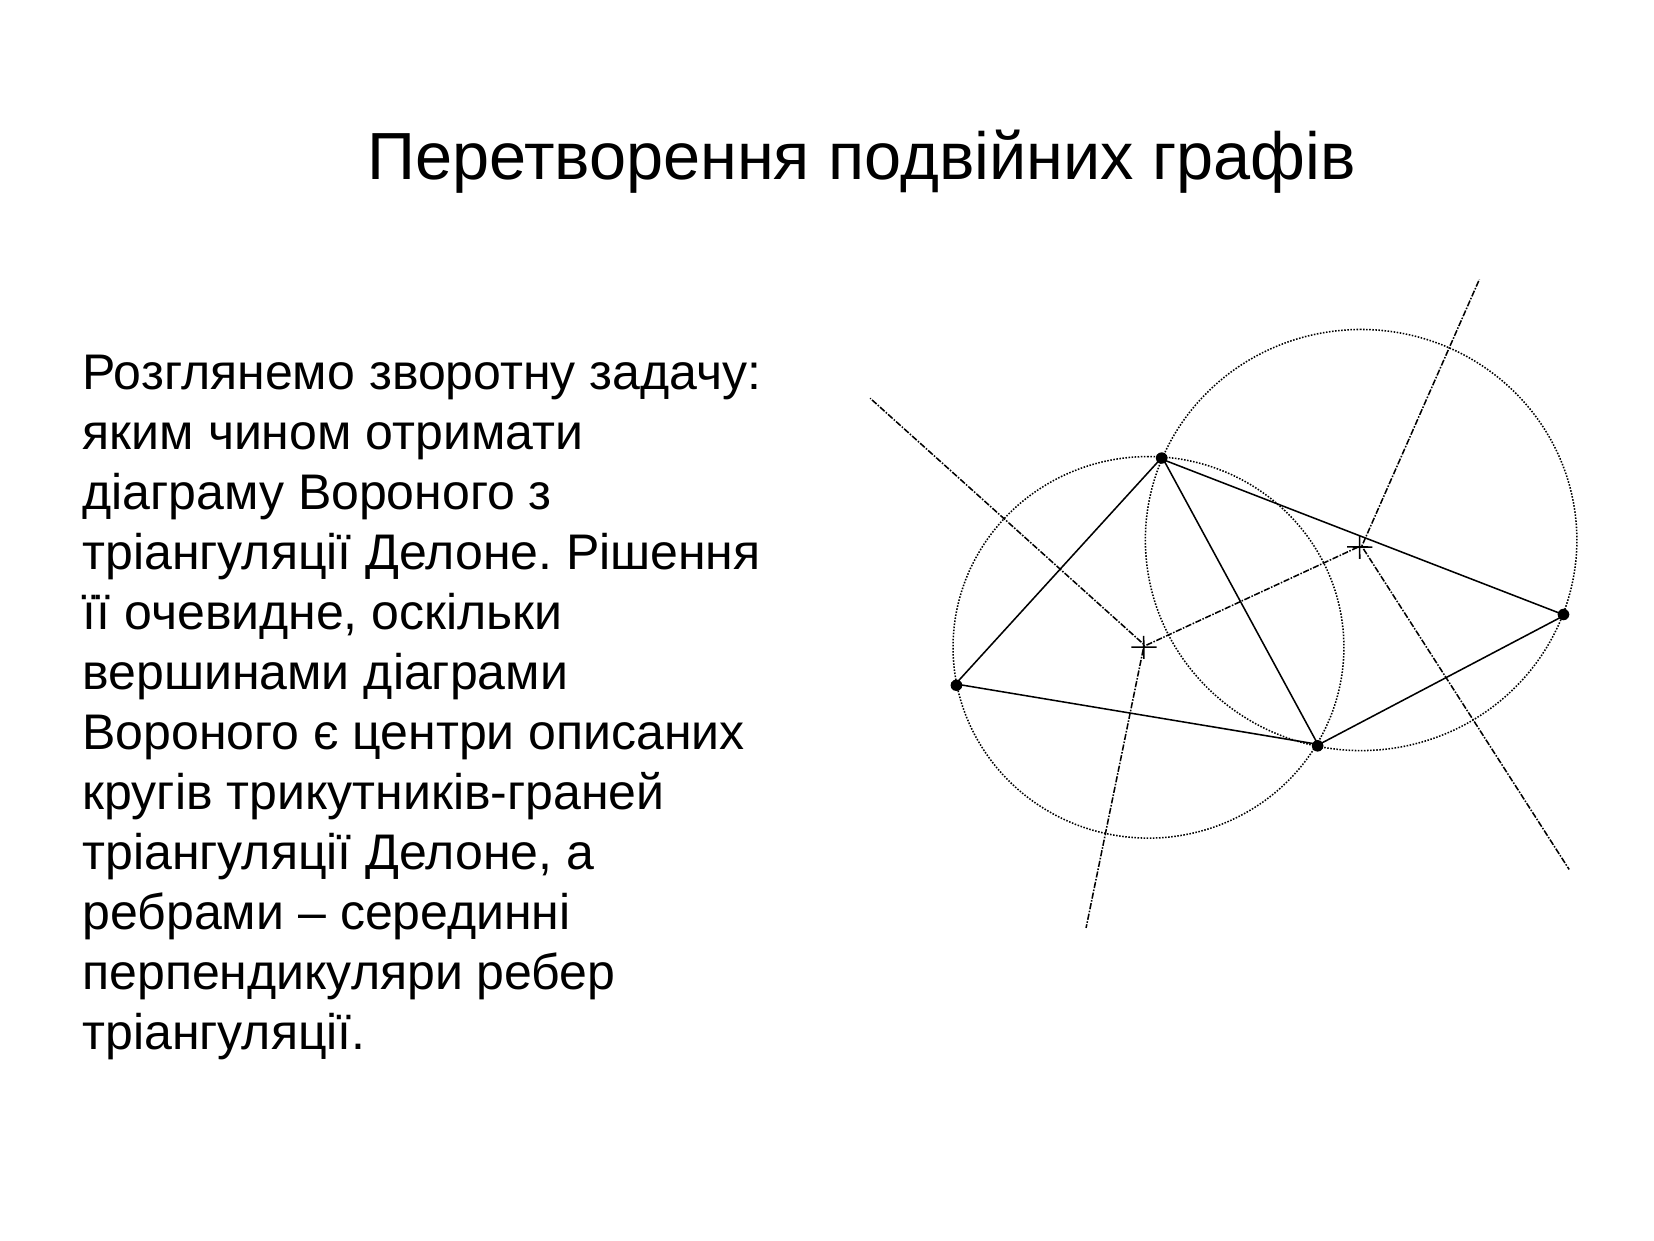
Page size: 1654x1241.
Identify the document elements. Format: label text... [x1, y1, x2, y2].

subtitle Розглянемо зворотну задачу: яким чином отримати діаграму Вороного з тріангуляції Делоне. Рішення її очевидне, оскільки вершинами діаграми Вороного є центри описаних кругів трикутників-граней тріангуляції Делоне, а ребрами – серединні перпендикуляри ребер тріангуляції. [82, 297, 782, 1102]
title Перетворення подвійних графів [82, 56, 1571, 250]
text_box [870, 279, 1577, 928]
